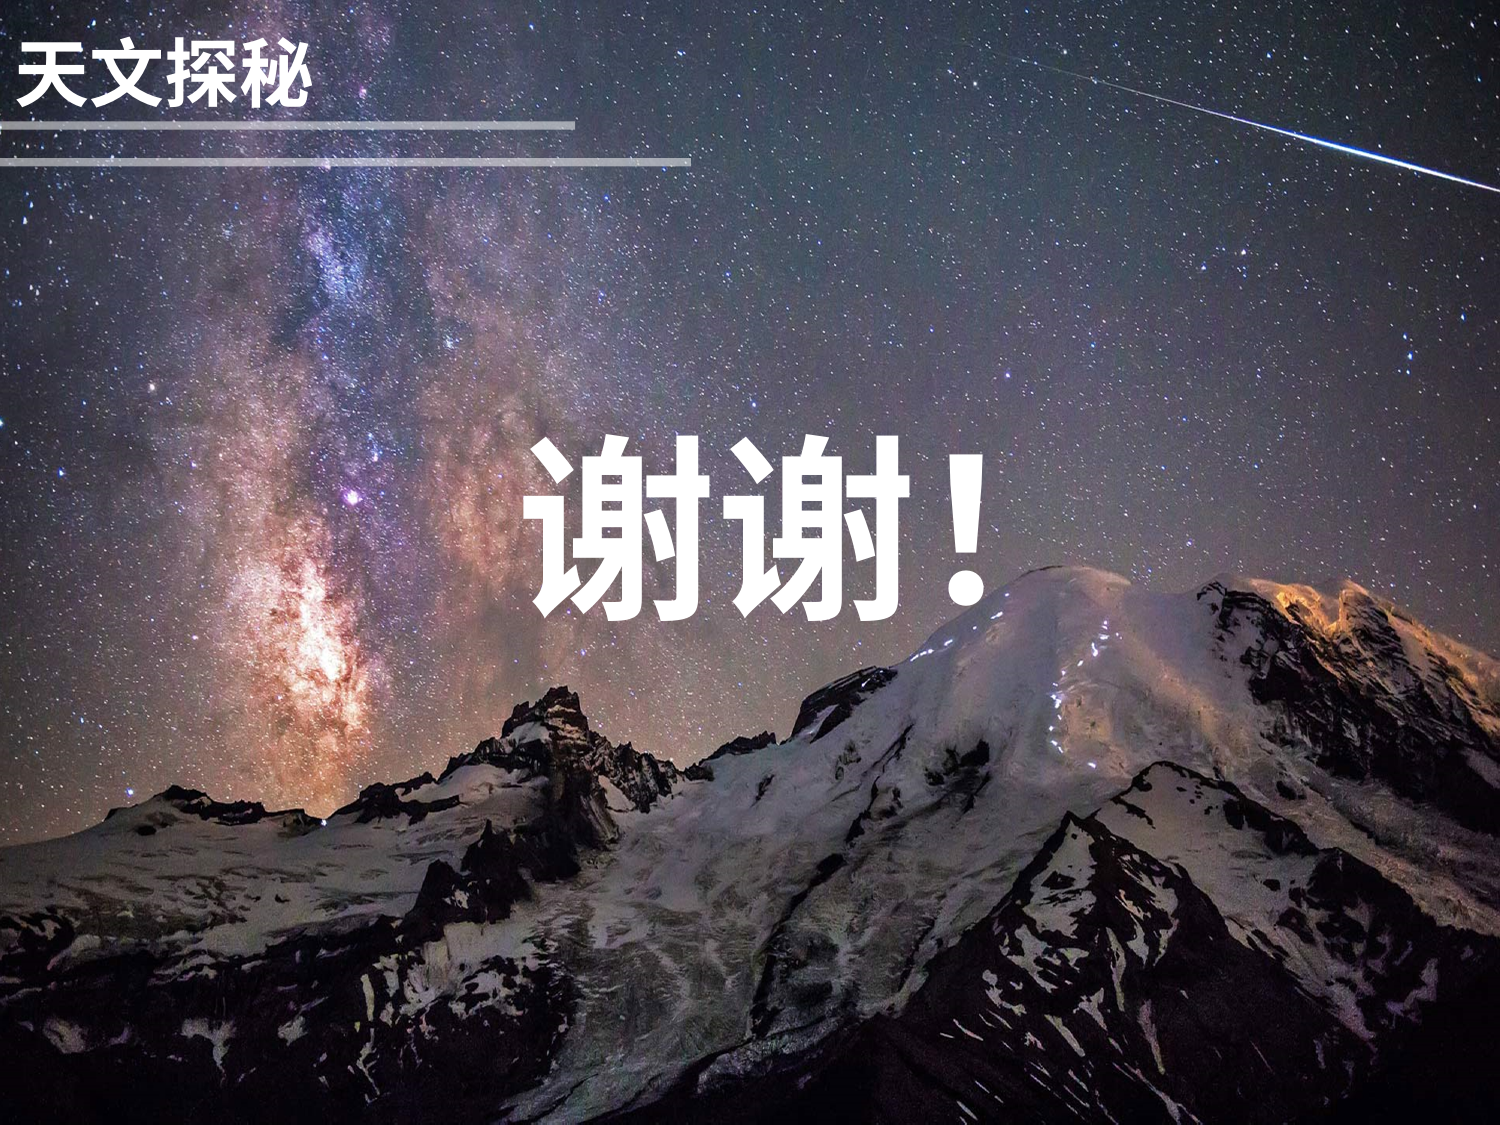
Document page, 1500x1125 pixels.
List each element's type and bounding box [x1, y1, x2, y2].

picture [0, 0, 1500, 1125]
text_box [0, 125, 692, 163]
